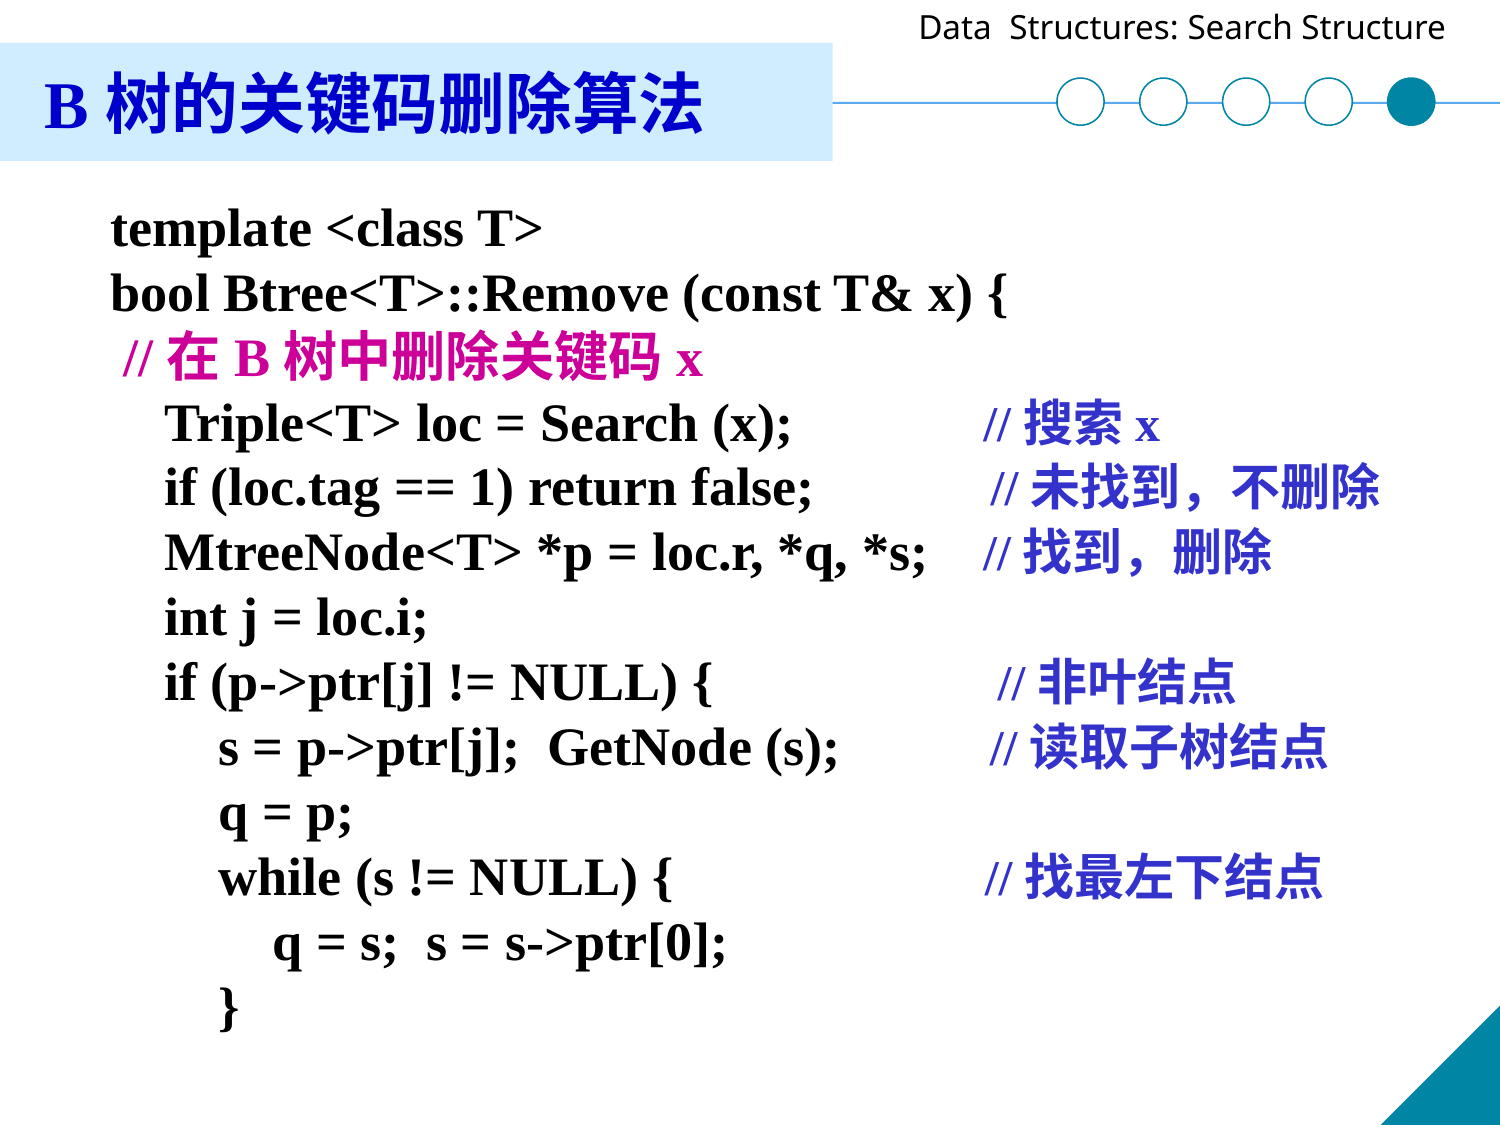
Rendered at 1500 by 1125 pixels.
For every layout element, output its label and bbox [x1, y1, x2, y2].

text_box [1222, 78, 1270, 126]
text_box [1139, 78, 1187, 126]
text_box [1056, 78, 1105, 126]
text_box [29, 54, 869, 150]
text_box [1305, 78, 1353, 126]
text_box [1387, 78, 1435, 126]
text_box [95, 184, 1471, 1044]
